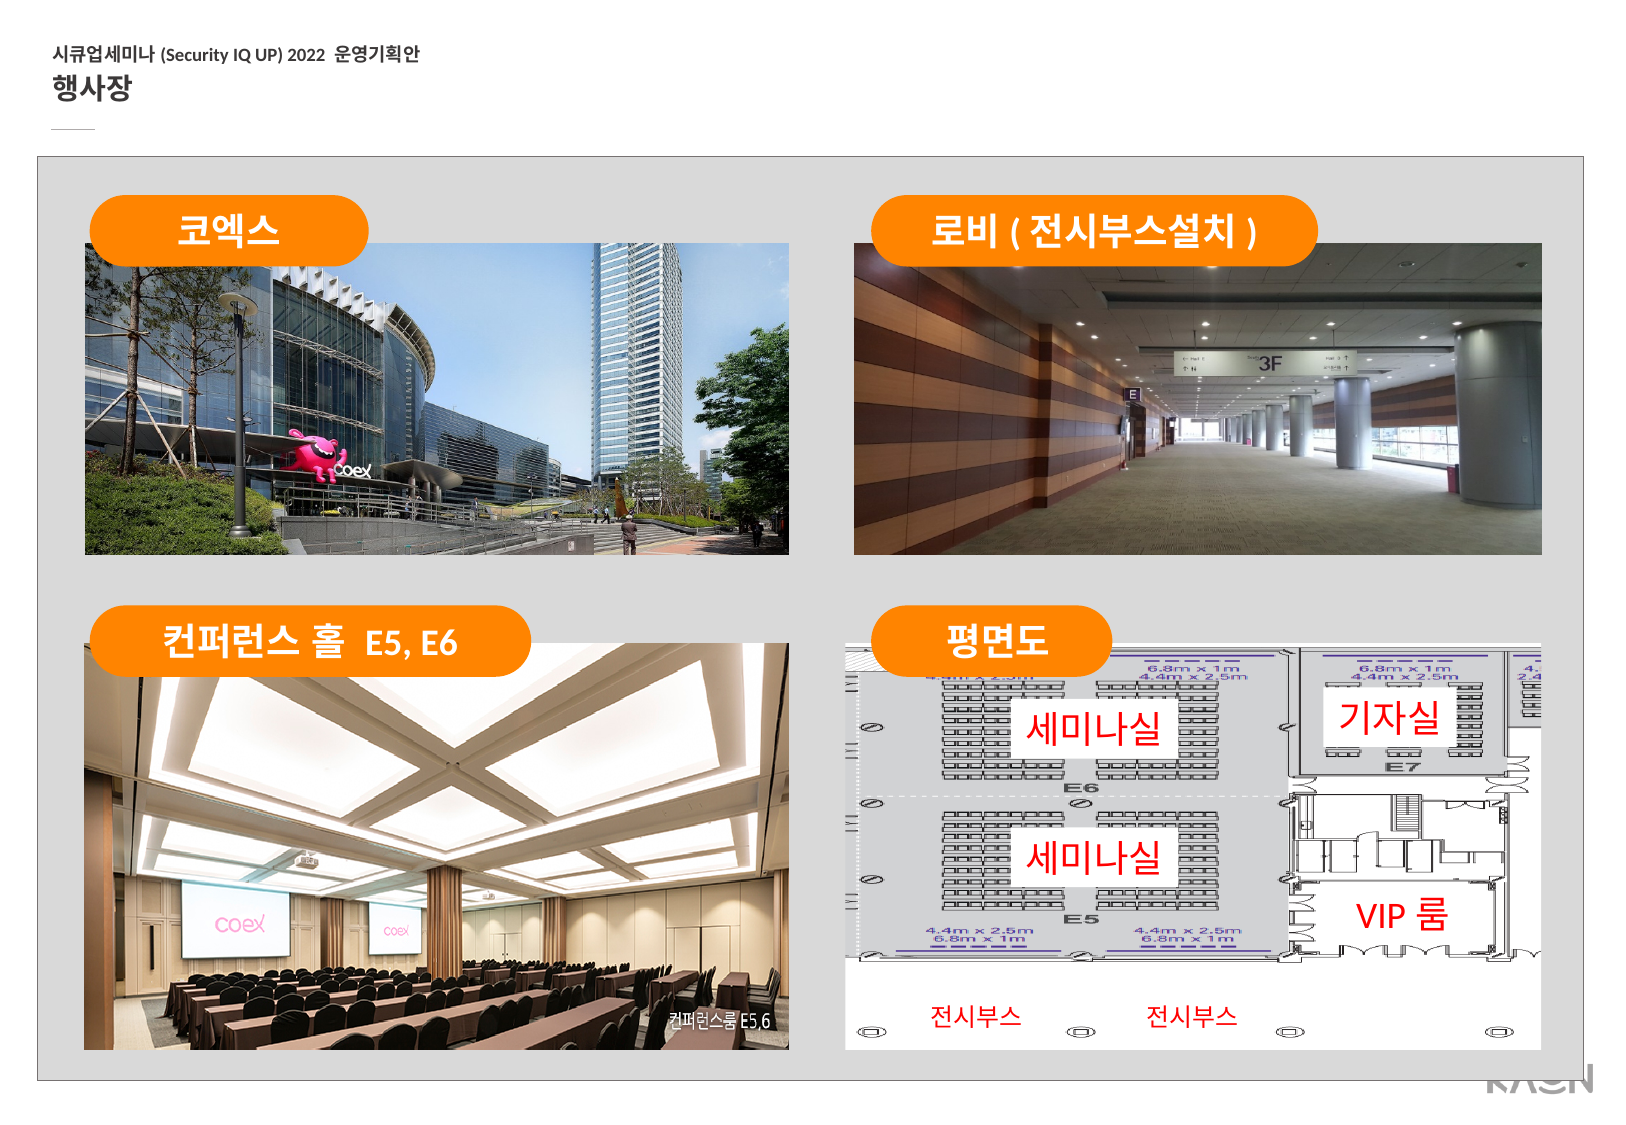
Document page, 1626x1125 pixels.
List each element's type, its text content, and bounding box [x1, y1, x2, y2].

text_box 평면도 [932, 610, 1066, 643]
text_box [870, 194, 1320, 243]
picture [854, 243, 1542, 555]
text_box [870, 604, 1114, 643]
text_box 로비(전시부스설치) [916, 200, 1273, 243]
picture [84, 643, 790, 1050]
text_box [88, 604, 533, 643]
list 시큐업세미나(Security IQ UP) 2022 운영기획안 [37, 38, 858, 80]
list 행사장 [37, 80, 858, 109]
text_box [37, 156, 1584, 1081]
text_box 코엑스 [162, 200, 296, 243]
text_box [88, 194, 370, 243]
picture [845, 643, 1542, 1050]
picture [85, 243, 789, 555]
text_box 컨퍼런스 홀 E5, E6 [147, 610, 473, 643]
